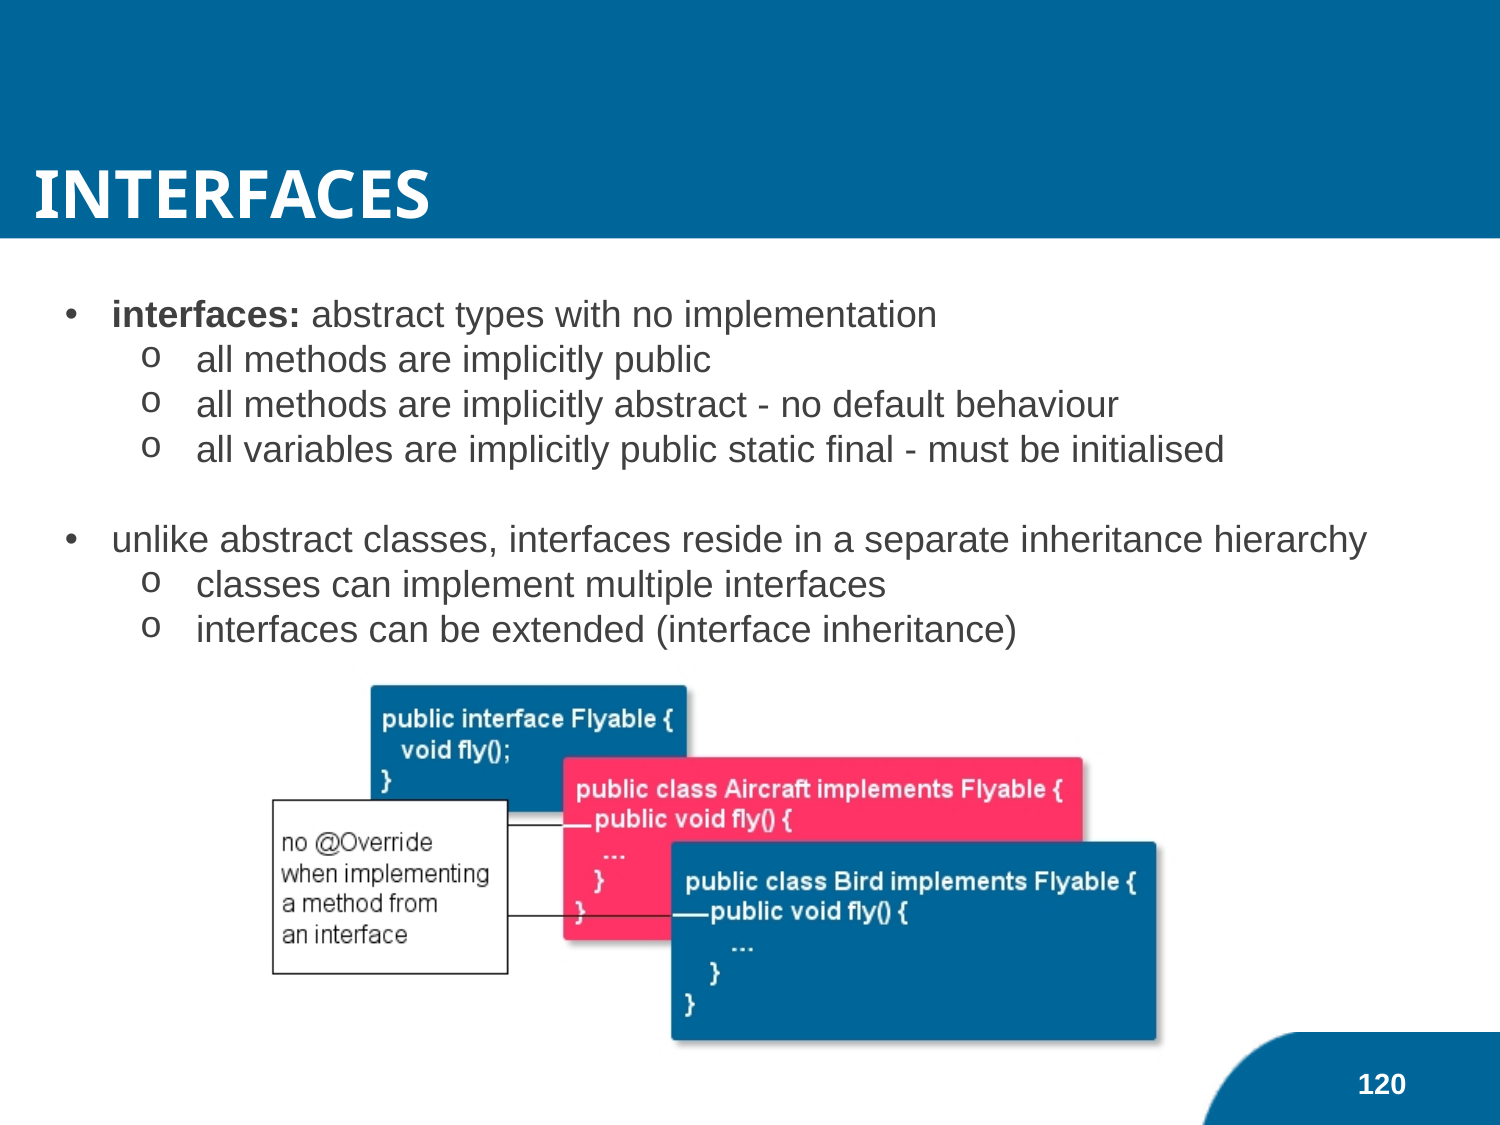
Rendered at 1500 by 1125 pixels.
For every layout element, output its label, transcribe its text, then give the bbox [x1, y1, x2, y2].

picture [249, 662, 1180, 1065]
slide_number 120 [1327, 1065, 1407, 1125]
text_box interfaces: abstract types with no implementation all methods are implicitly public all methods are implicitly abstract - no default behaviour all variables are implicitly public static final - must be initialised unlike abstract classes, interfaces reside in a separate inheritance hierarchy classes can implement multiple interfaces interfaces can be extended (interface inheritance) [50, 283, 1450, 703]
picture [1199, 1032, 1295, 1125]
list Interfaces [0, 0, 1500, 239]
